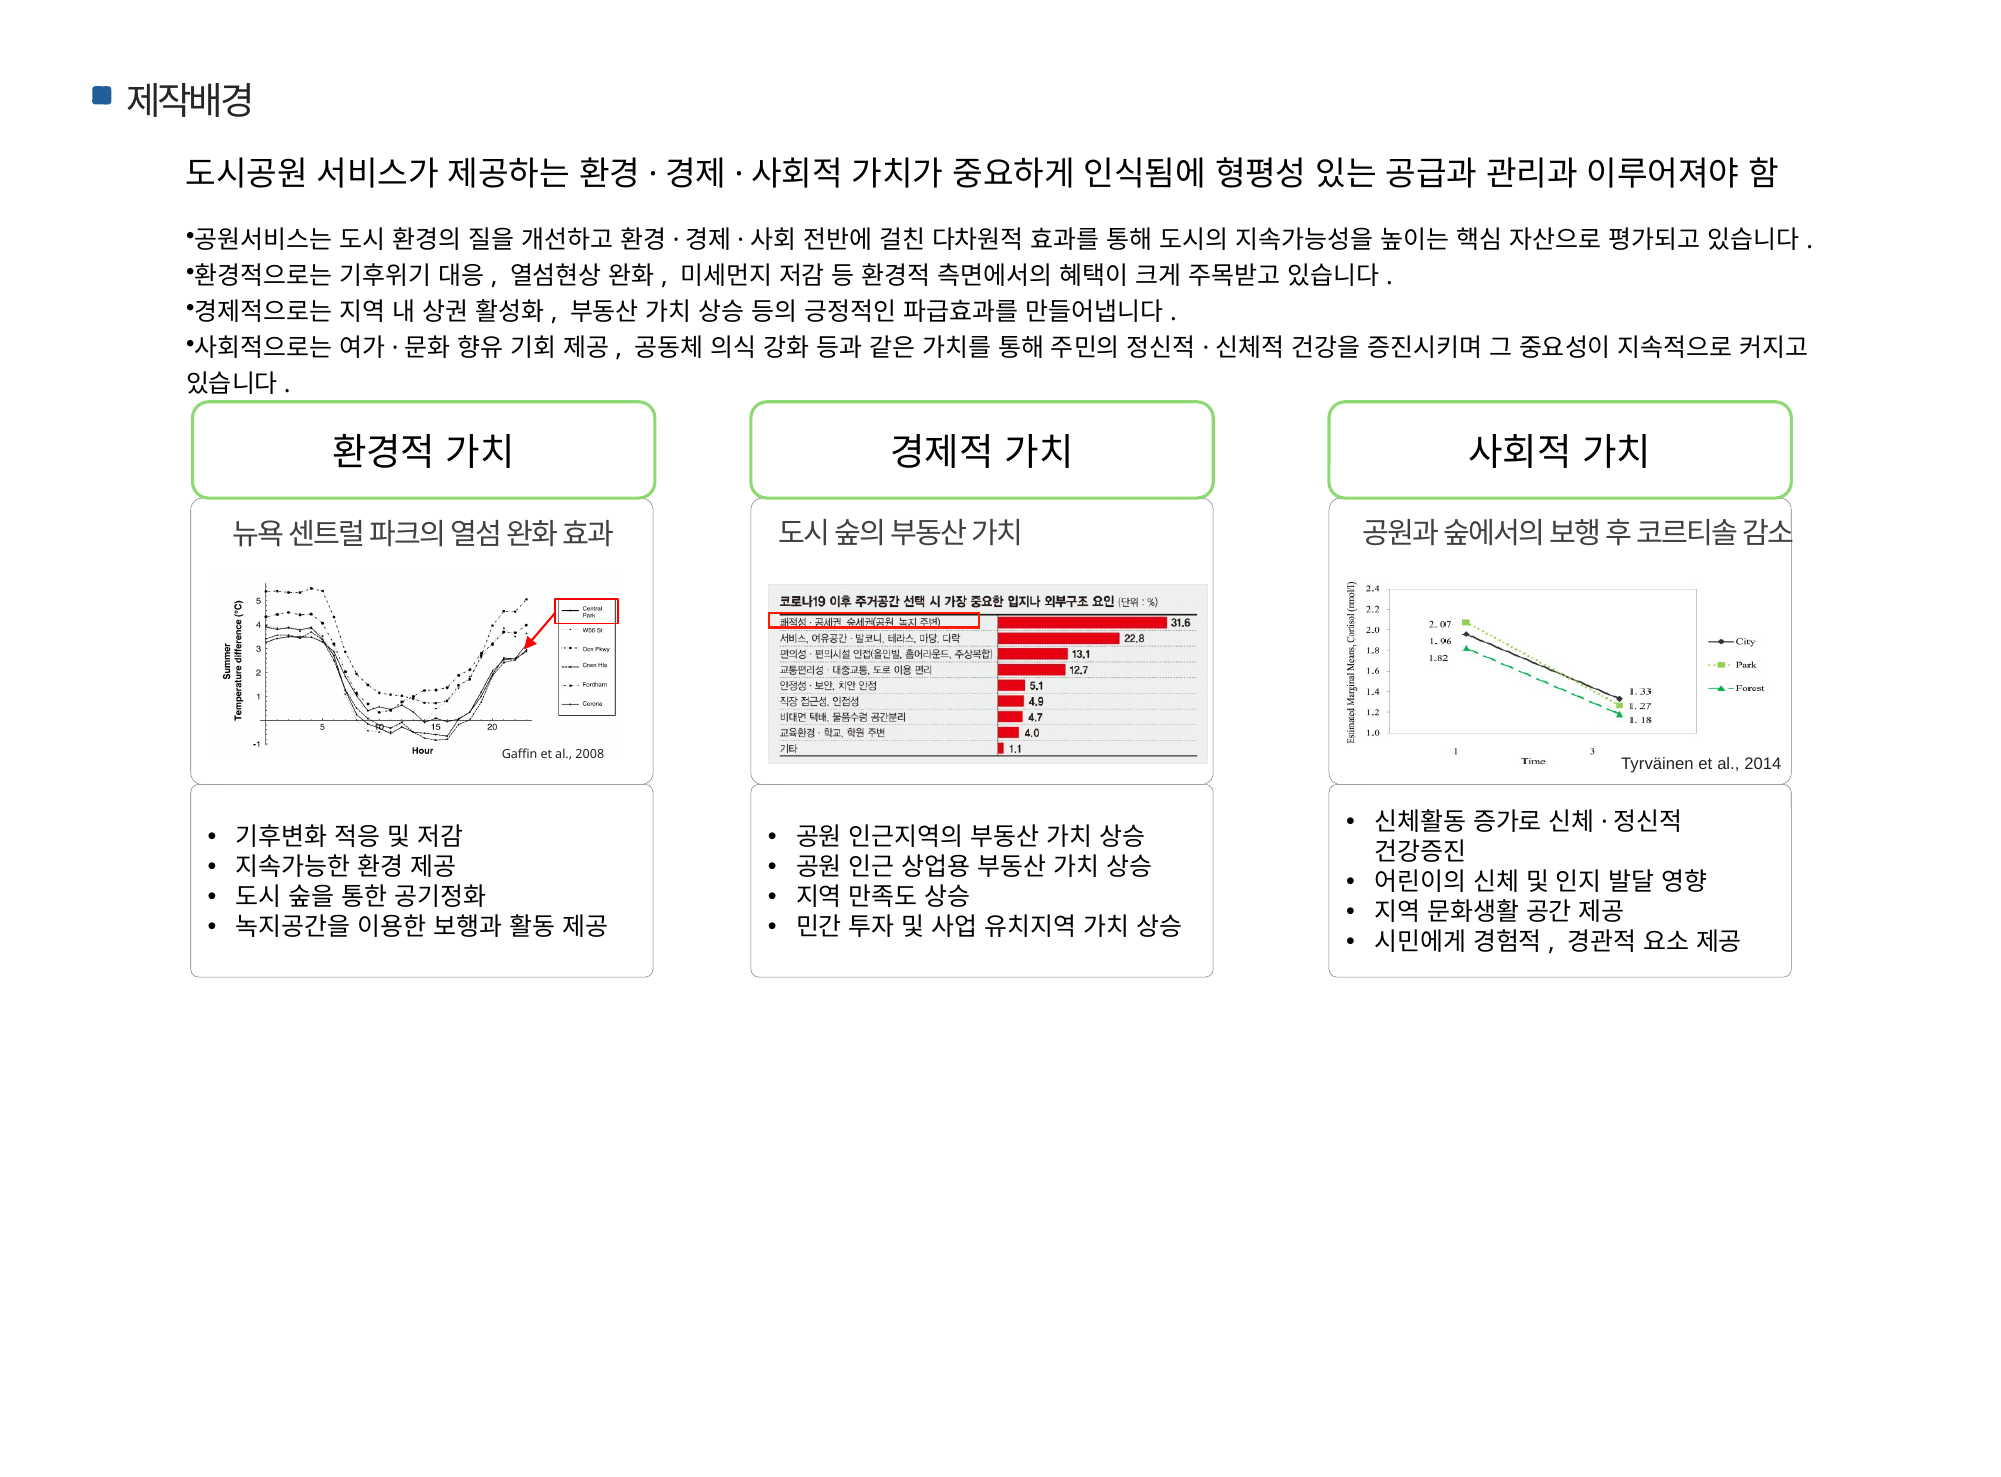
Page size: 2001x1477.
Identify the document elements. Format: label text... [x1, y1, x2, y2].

text_box 신체활동 증가로 신체·정신적 건강증진 어린이의 신체 및 인지 발달 영향 지역 문화생활 공간 제공 시민에게 경험적, 경관적 요소 제공 [1327, 782, 1793, 979]
text_box Gaffin et al., 2008 [487, 739, 621, 769]
text_box 공원서비스는 도시 환경의 질을 개선하고 환경·경제·사회 전반에 걸친 다차원적 효과를 통해 도시의 지속가능성을 높이는 핵심 자산으로 평가되고 있습니다. 환경적으로는 기후위기 대응, 열섬현상 완화, 미세먼지 저감 등 환경적 측면에서의 혜택이 크게 주목받고 있습니다. 경제적으로는 지역 내 상권 활성화, 부동산 가치 상승 등의 긍정적인 파급효과를 만들어냅니다. 사회적으로는 여가·문화 향유 기회 제공, 공동체 의식 강화 등과 같은 가치를 통해 주민의 정신적·신체적 건강을 증진시키며 그 중요성이 지속적으로 커지고 있습니다. [171, 210, 1877, 405]
text_box 뉴욕 센트럴 파크의 열섬 완화 효과 [217, 507, 686, 547]
text_box [1327, 497, 1793, 783]
text_box 도시공원 서비스가 제공하는 환경·경제·사회적 가치가 중요하게 인식됨에 형평성 있는 공급과 관리과 이루어져야 함 [171, 145, 1898, 200]
text_box 도시 숲의 부동산 가치 [763, 507, 1232, 547]
text_box [189, 497, 655, 783]
text_box 기후변화 적응 및 저감 지속가능한 환경 제공 도시 숲을 통한 공기정화 녹지공간을 이용한 보행과 활동 제공 [189, 782, 655, 979]
text_box 공원과 숲에서의 보행 후 코르티솔 감소 [1347, 507, 1817, 547]
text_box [91, 85, 112, 105]
picture [768, 583, 1209, 764]
text_box 환경적 가치 [190, 400, 657, 500]
text_box 공원 인근지역의 부동산 가치 상승 공원 인근 상업용 부동산 가치 상승 지역 만족도 상승 민간 투자 및 사업 유치지역 가치 상승 [749, 782, 1215, 979]
text_box [749, 497, 1215, 783]
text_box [210, 571, 619, 759]
text_box 사회적 가치 [1327, 400, 1793, 500]
text_box Tyrväinen et al., 2014 [1606, 745, 1804, 781]
picture [1347, 582, 1777, 764]
text_box 경제적 가치 [749, 400, 1215, 500]
text_box 제작배경 [111, 47, 277, 130]
